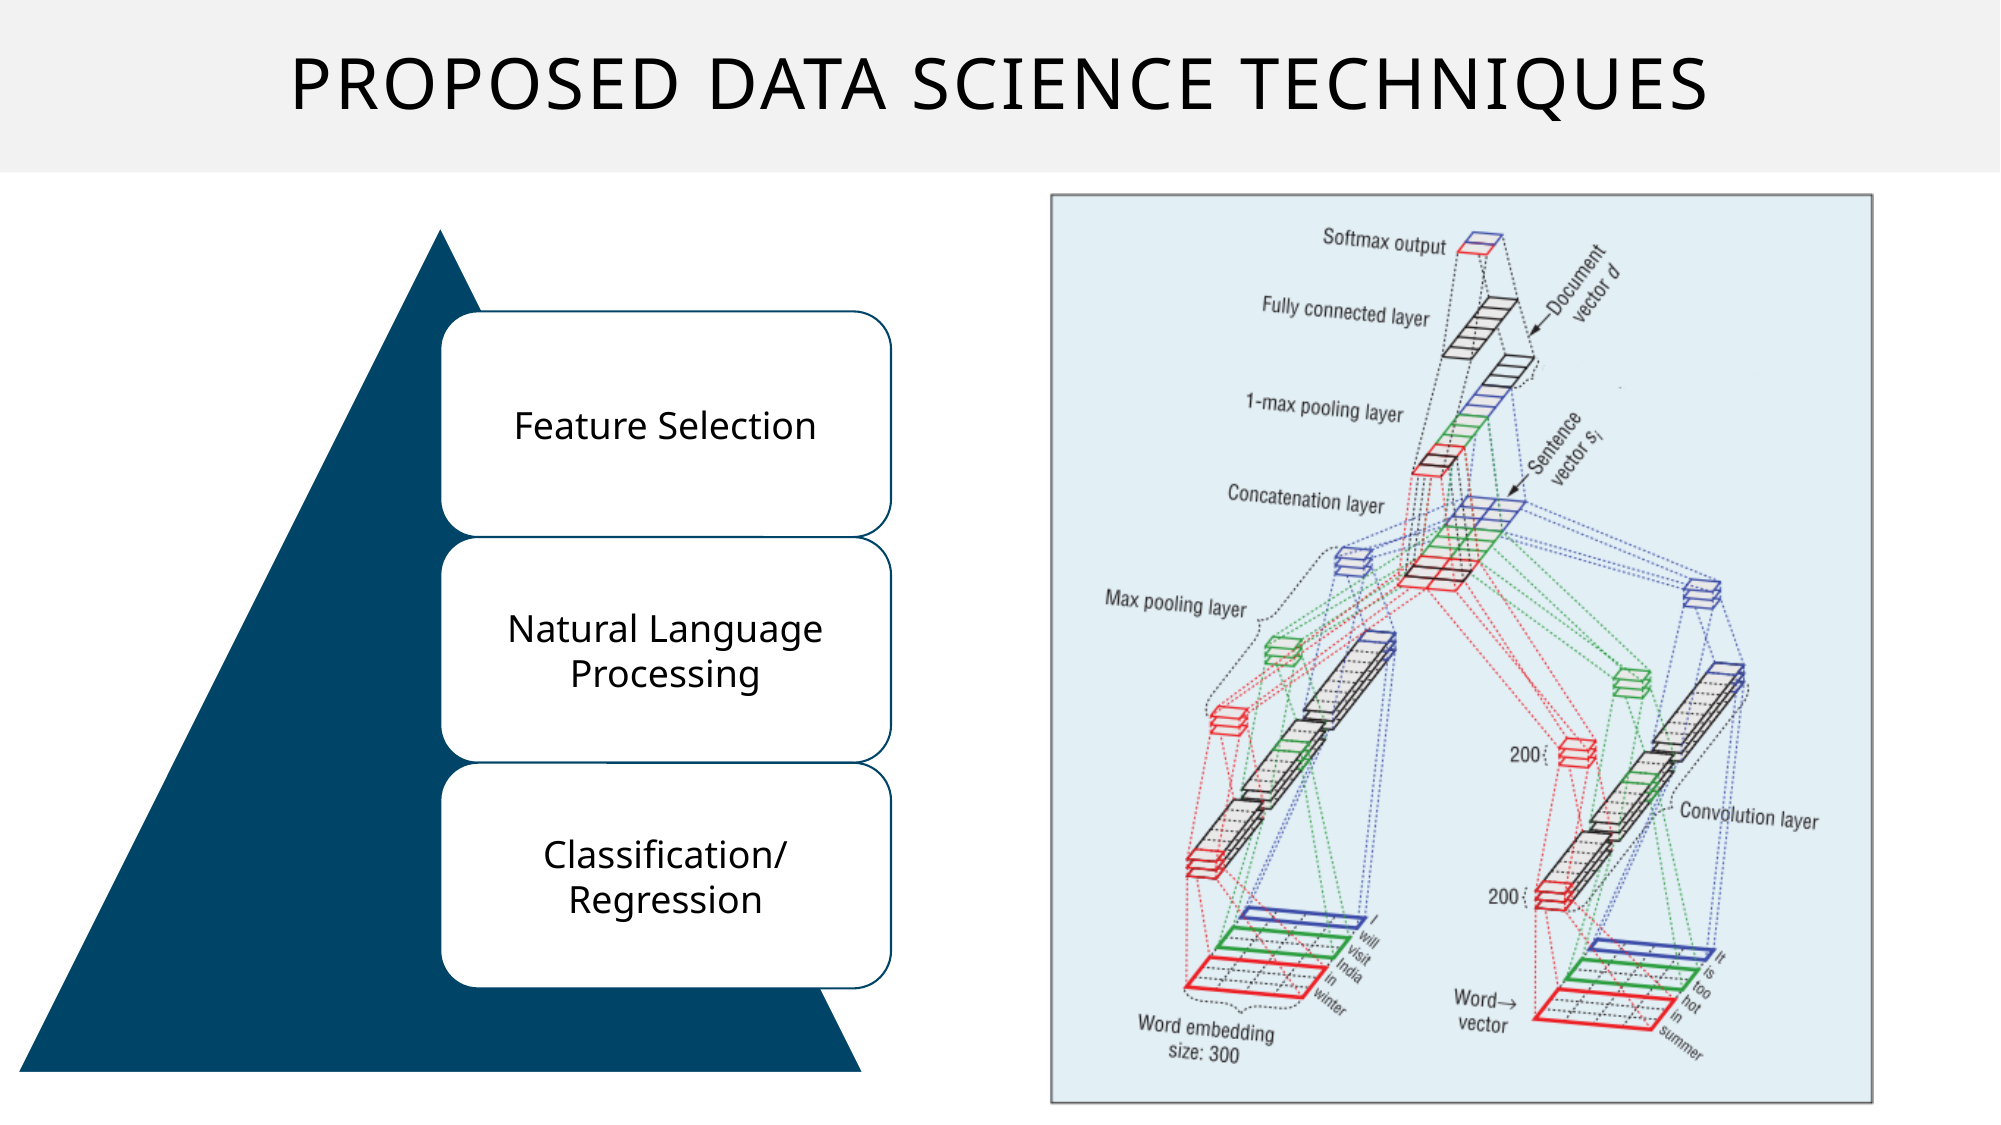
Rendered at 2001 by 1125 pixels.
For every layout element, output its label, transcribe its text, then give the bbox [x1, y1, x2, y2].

title PROPOSED DATA SCIENCE TECHNIQUES [0, 0, 2000, 173]
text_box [17, 226, 892, 1073]
picture [1046, 192, 1874, 1108]
